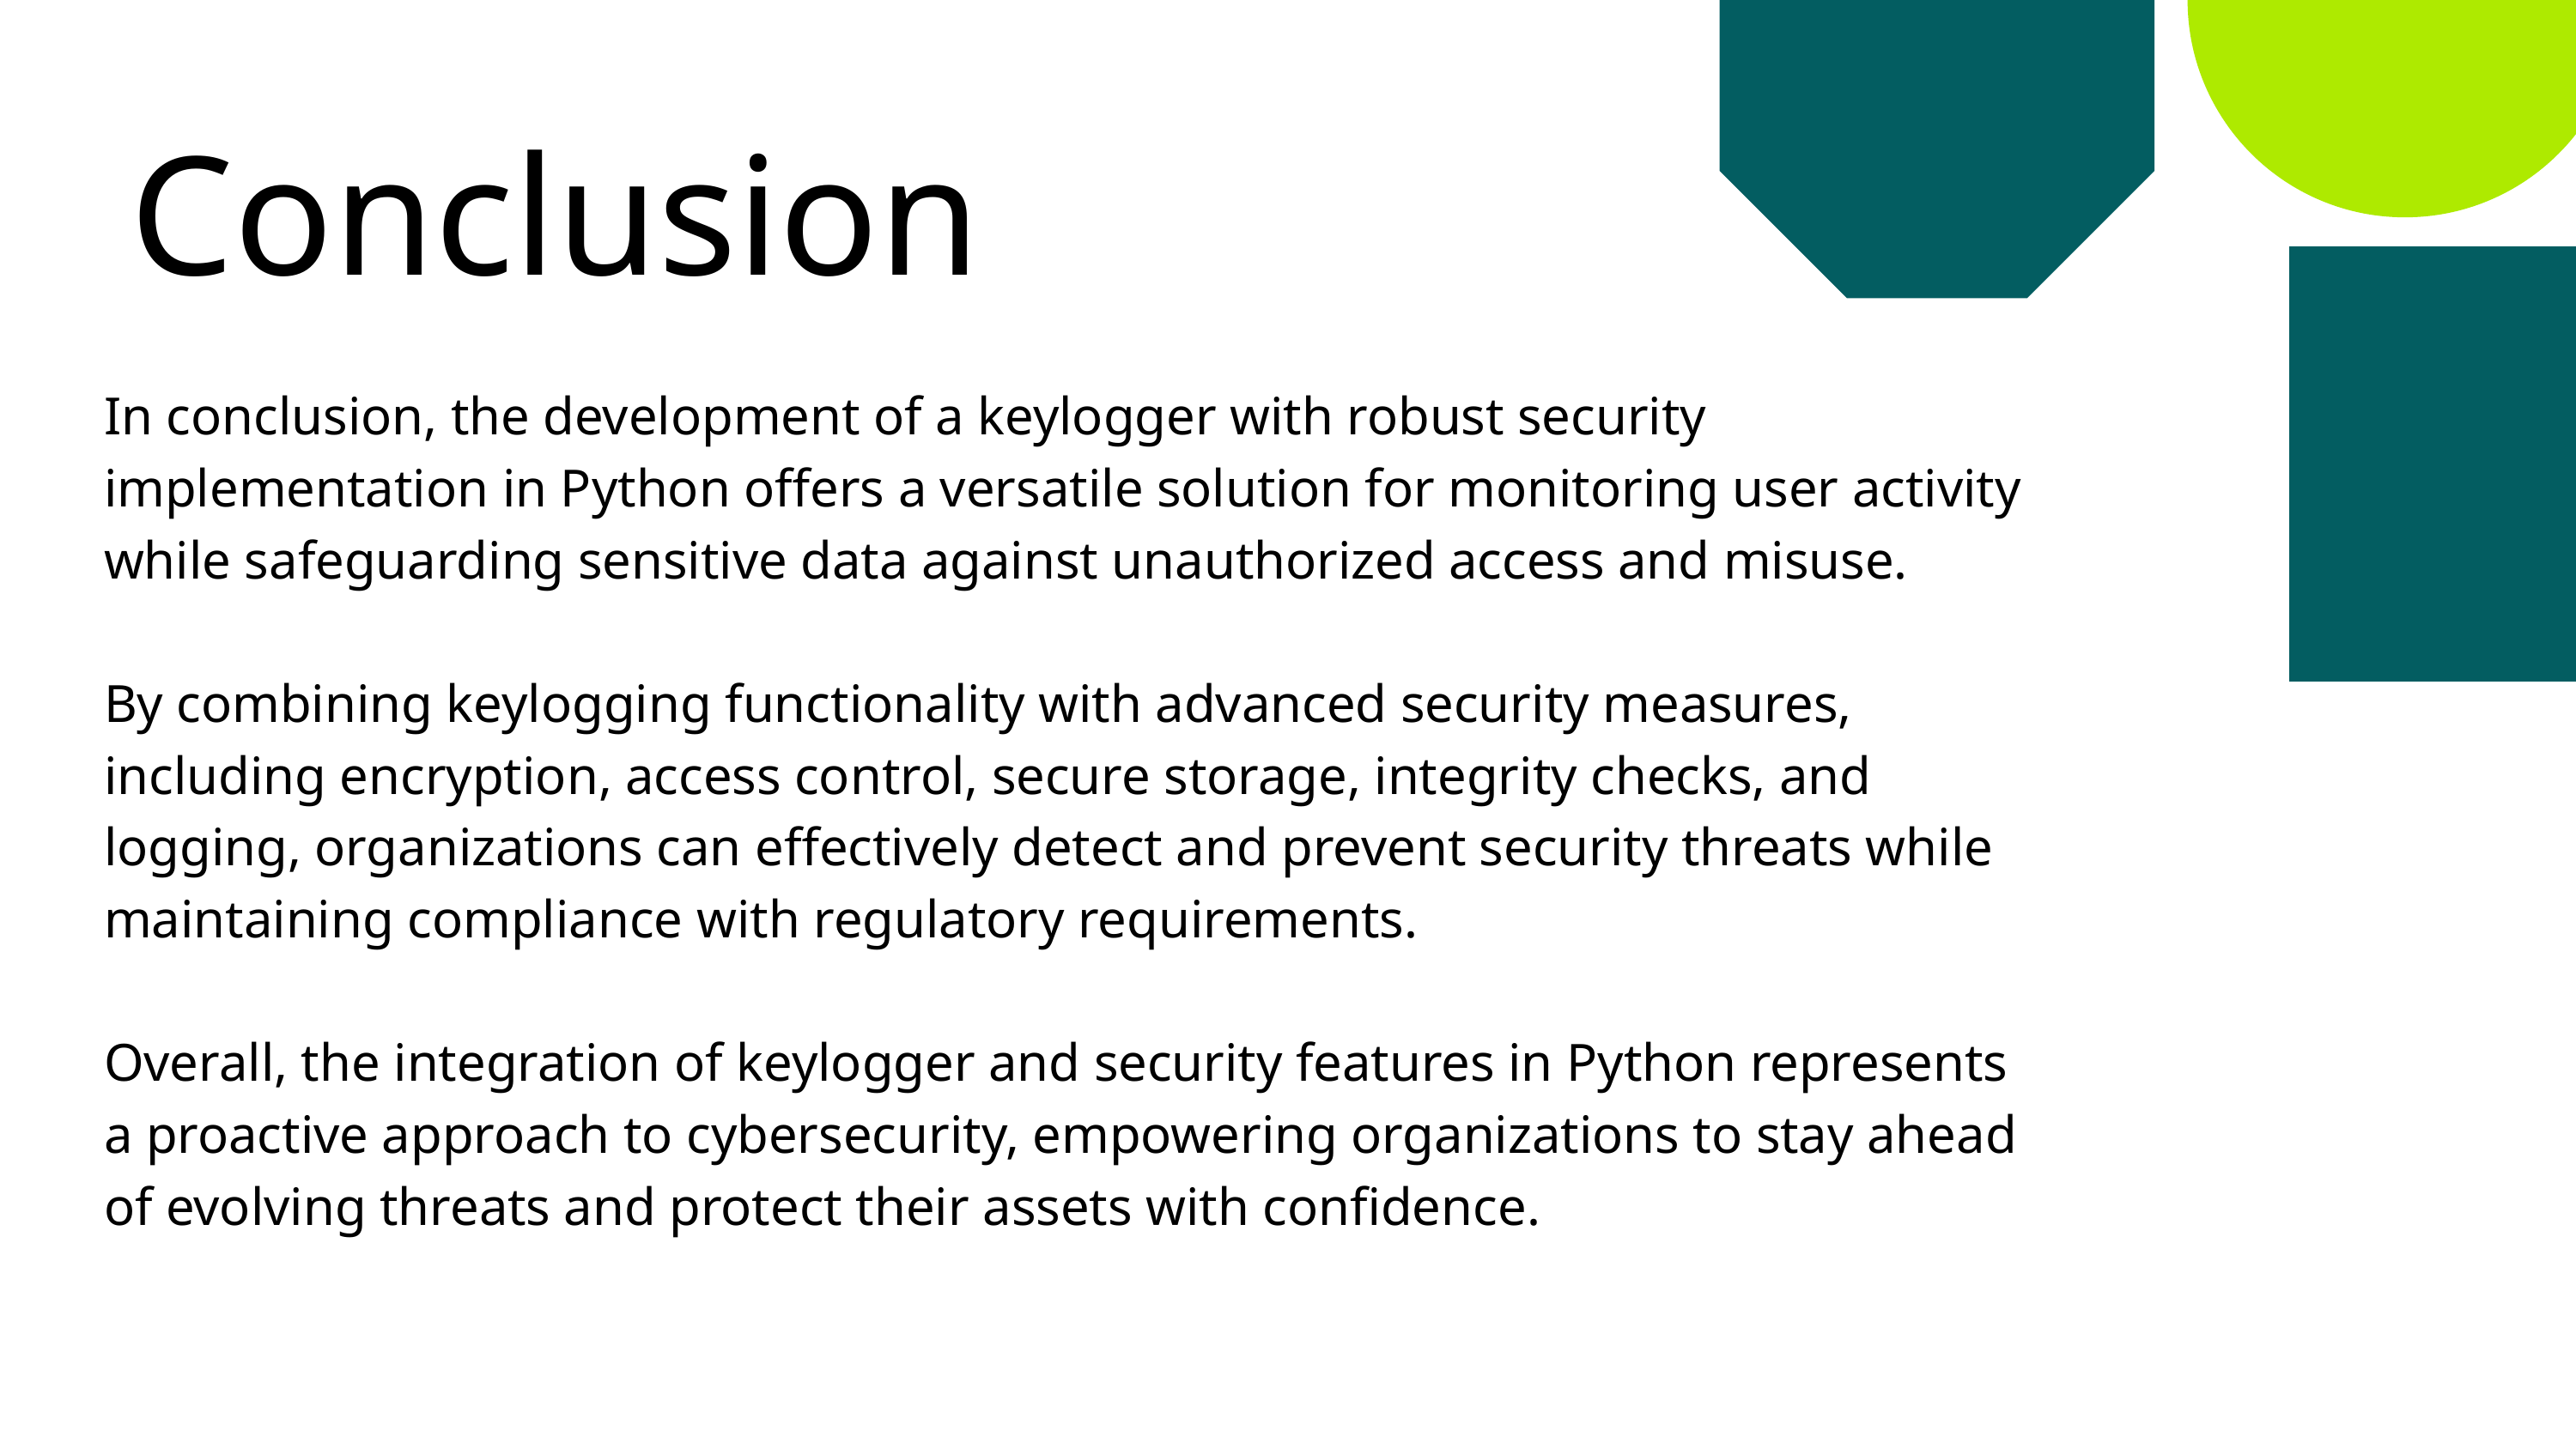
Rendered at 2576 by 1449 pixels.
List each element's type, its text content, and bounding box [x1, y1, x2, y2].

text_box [1719, 0, 2155, 299]
text_box Conclusion [103, 77, 1007, 308]
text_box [2187, 0, 2576, 218]
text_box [2289, 246, 2576, 682]
text_box In conclusion, the development of a keylogger with robust security implementation in Python offers a versatile solution for monitoring user activity while safeguarding sensitive data against unauthorized access and misuse. By combining keylogging functionality with advanced security measures, including encryption, access control, secure storage, integrity checks, and logging, organizations can effectively detect and prevent security threats while maintaining compliance with regulatory requirements. Overall, the integration of keylogger and security features in Python represents a proactive approach to cybersecurity, empowering organizations to stay ahead of evolving threats and protect their assets with confidence. [103, 373, 2472, 1236]
